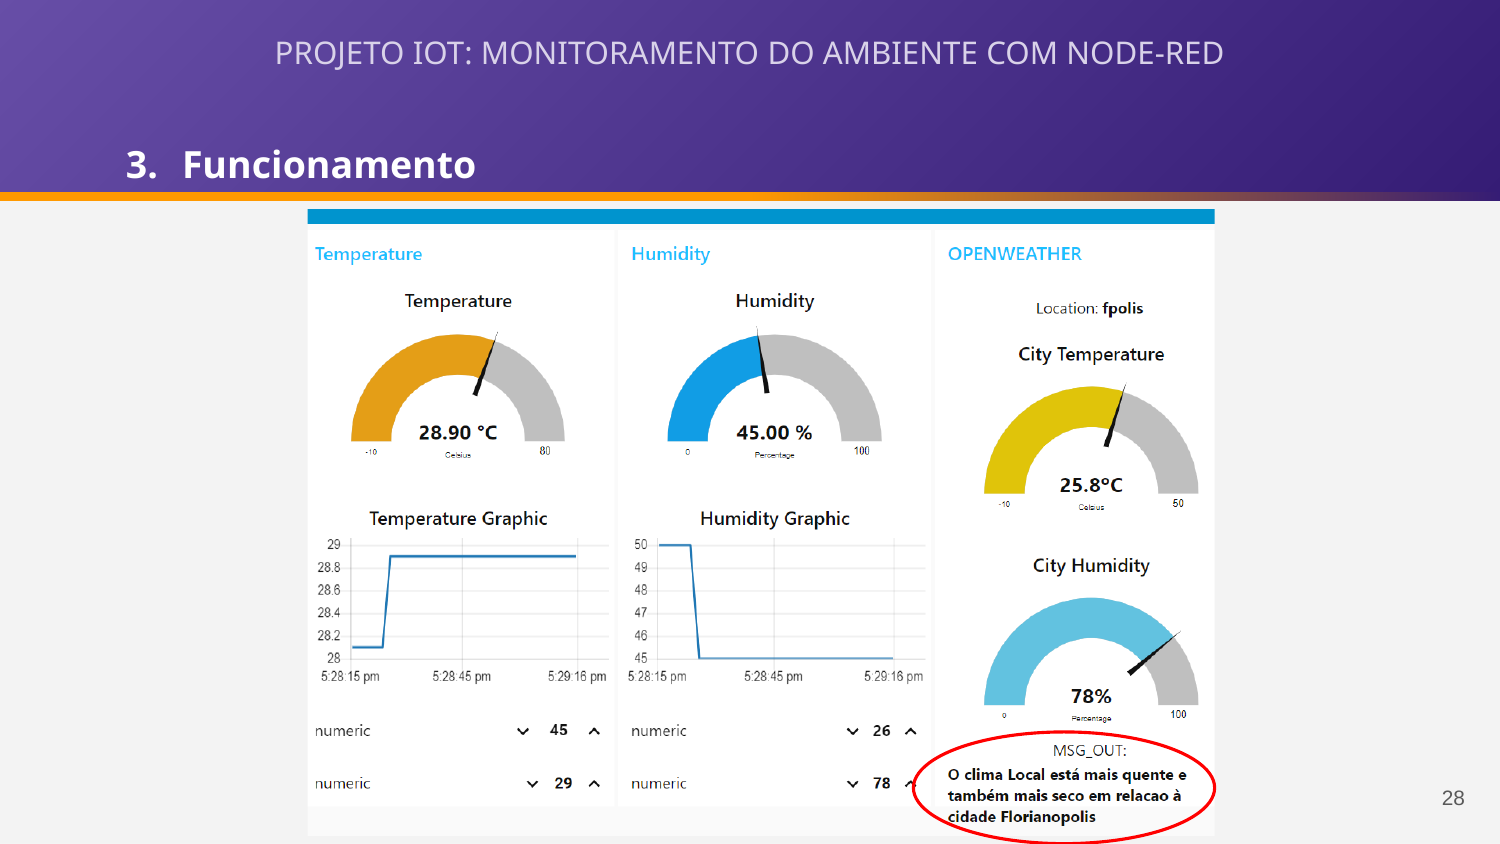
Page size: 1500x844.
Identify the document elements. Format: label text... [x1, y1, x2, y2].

text_box Funcionamento [92, 103, 704, 192]
text_box [0, 0, 1500, 192]
text_box [0, 201, 1500, 844]
slide_number ‹#› [1389, 764, 1480, 830]
text_box [0, 192, 1500, 201]
picture [307, 225, 1215, 837]
title PROJETO IOT: MONITORAMENTO DO AMBIENTE COM NODE-RED [222, 8, 1278, 86]
